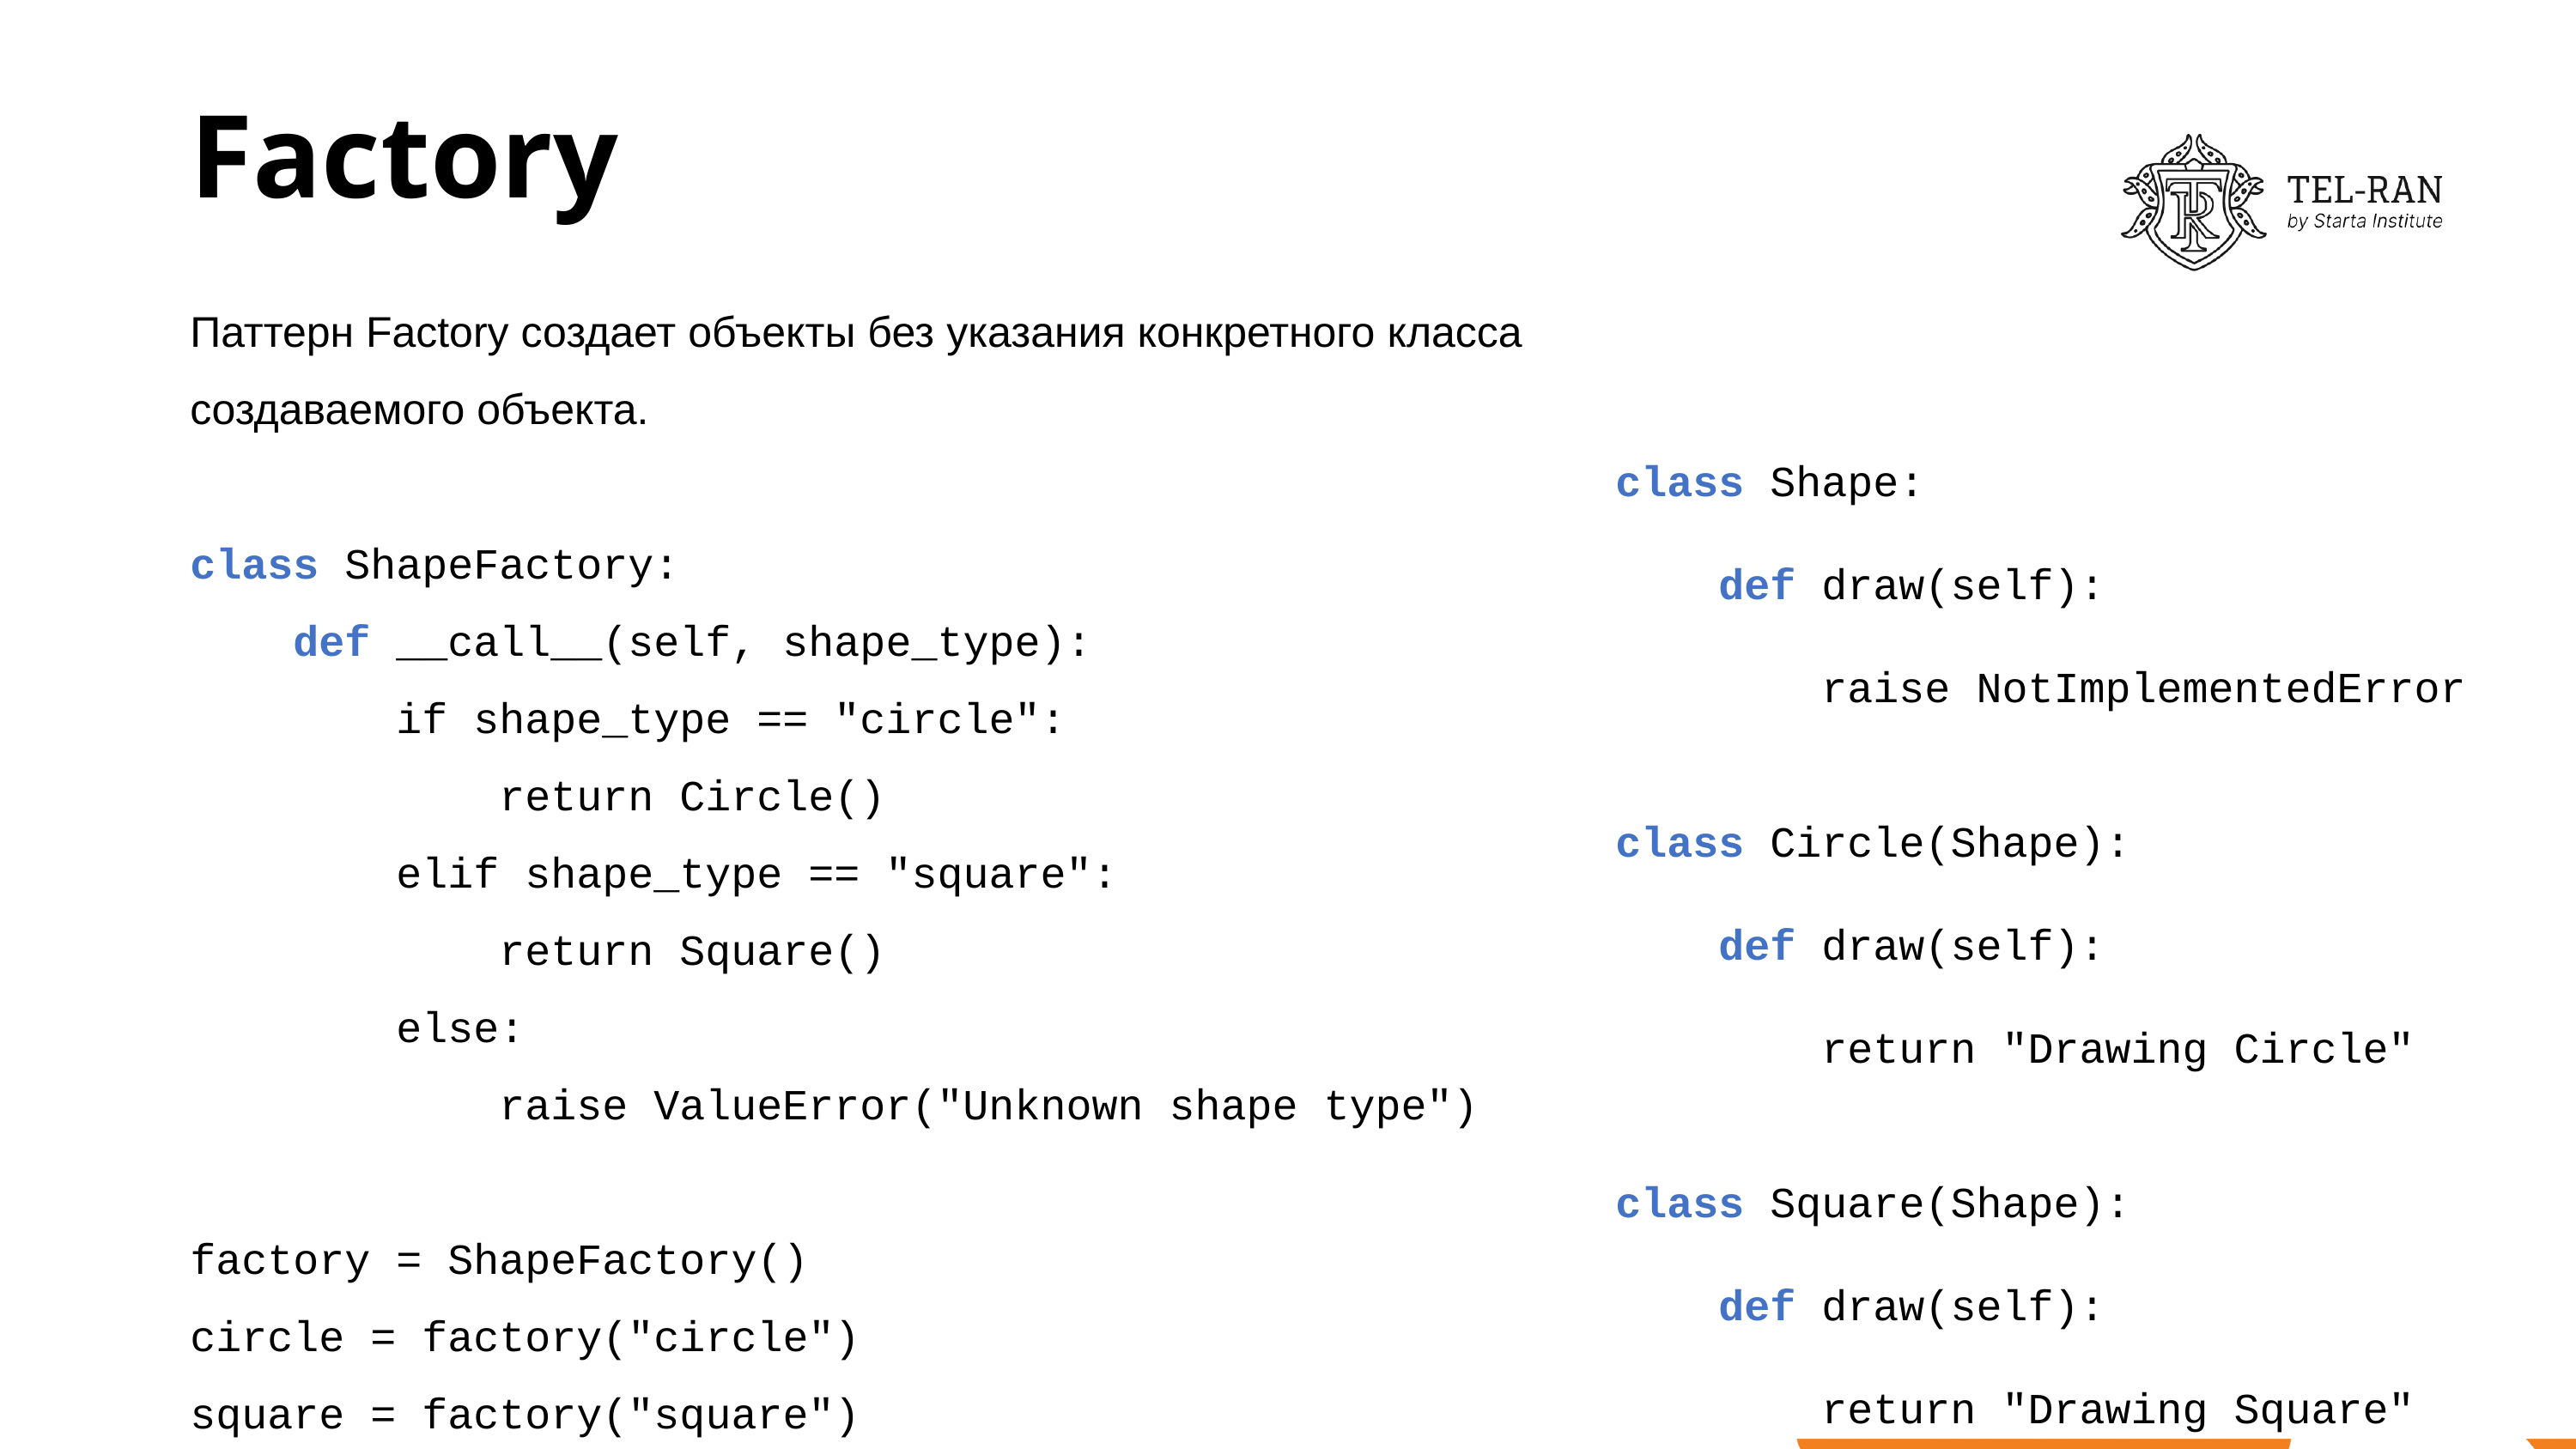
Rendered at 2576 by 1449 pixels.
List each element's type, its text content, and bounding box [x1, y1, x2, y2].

text_box Паттерн Factory создает объекты без указания конкретного класса создаваемого объекта. class ShapeFactory: def __call__(self, shape_type): if shape_type == "circle": return Circle() elif shape_type == "square": return Square() else: raise ValueError("Unknown shape type") factory = ShapeFactory() circle = factory("circle") square = factory("square") [177, 271, 2350, 1444]
title Factory [177, 76, 2107, 271]
picture [1620, 1440, 2576, 1449]
text_box class Shape: def draw(self): raise NotImplementedError class Circle(Shape): def draw(self): return "Drawing Circle" class Square(Shape): def draw(self): return "Drawing Square" [1602, 447, 2576, 1440]
picture [2121, 134, 2442, 271]
